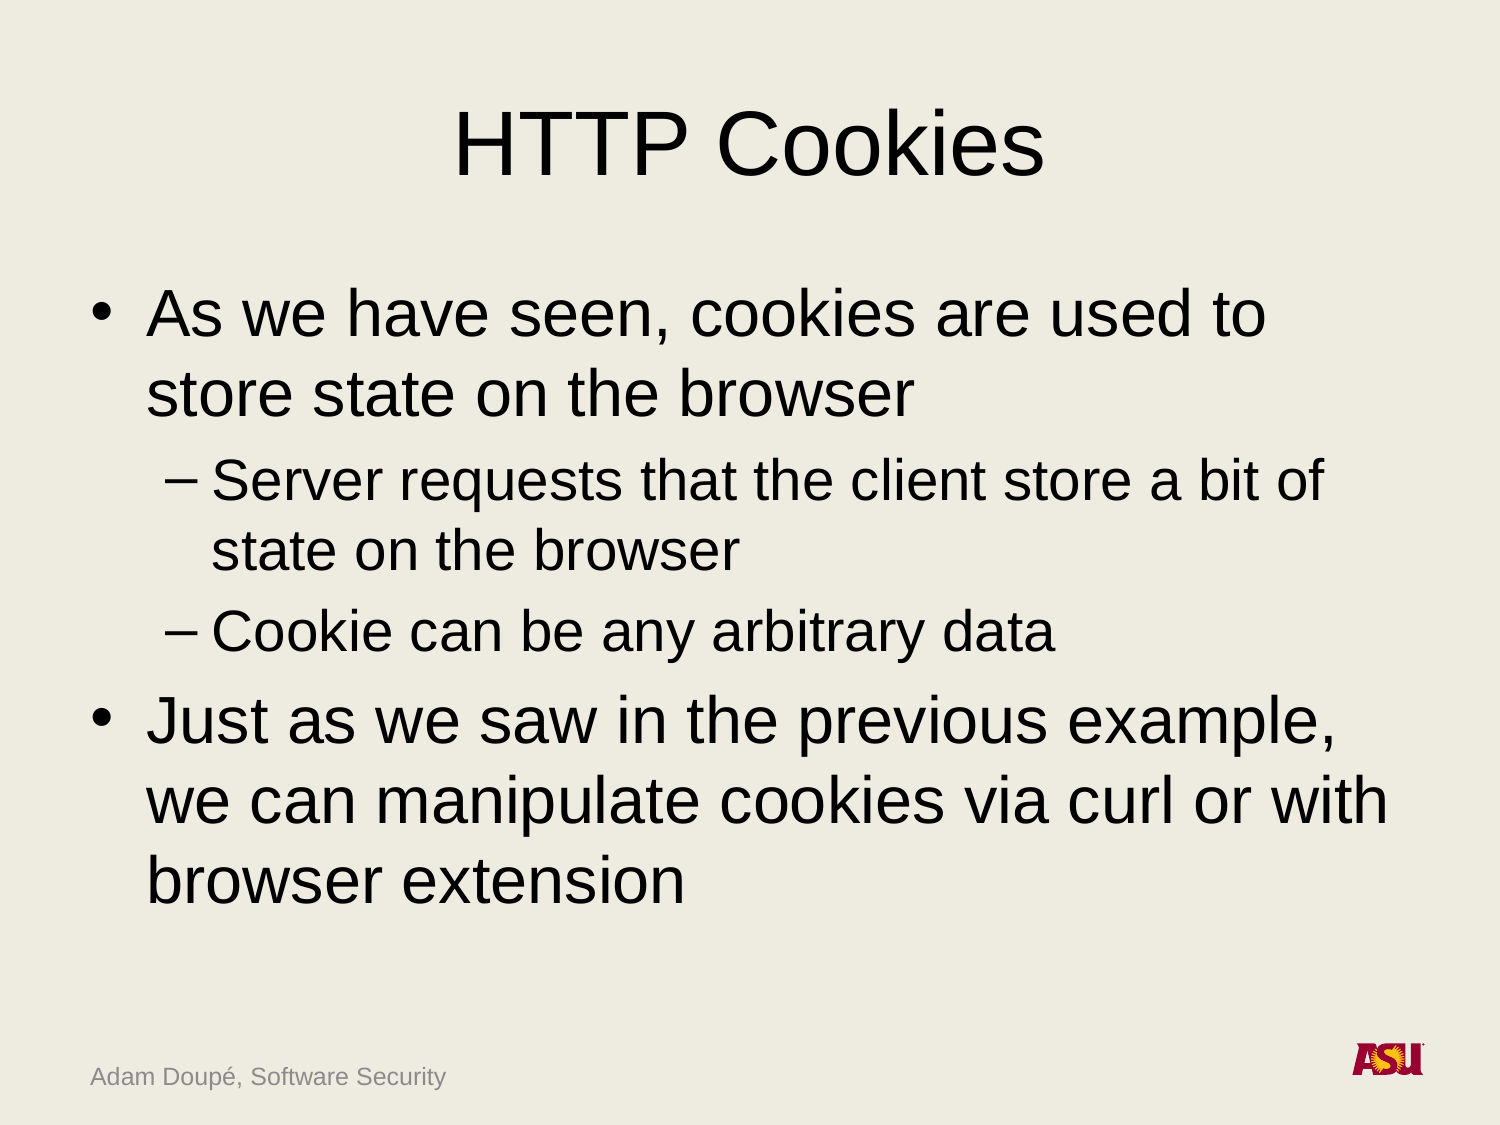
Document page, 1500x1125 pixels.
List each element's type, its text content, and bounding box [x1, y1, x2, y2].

title HTTP Cookies [75, 45, 1425, 233]
list As we have seen, cookies are used to store state on the browser Server requests that the client store a bit of state on the browser Cookie can be any arbitrary data Just as we saw in the previous example, we can manipulate cookies via curl or with browser extension [75, 262, 1425, 1005]
